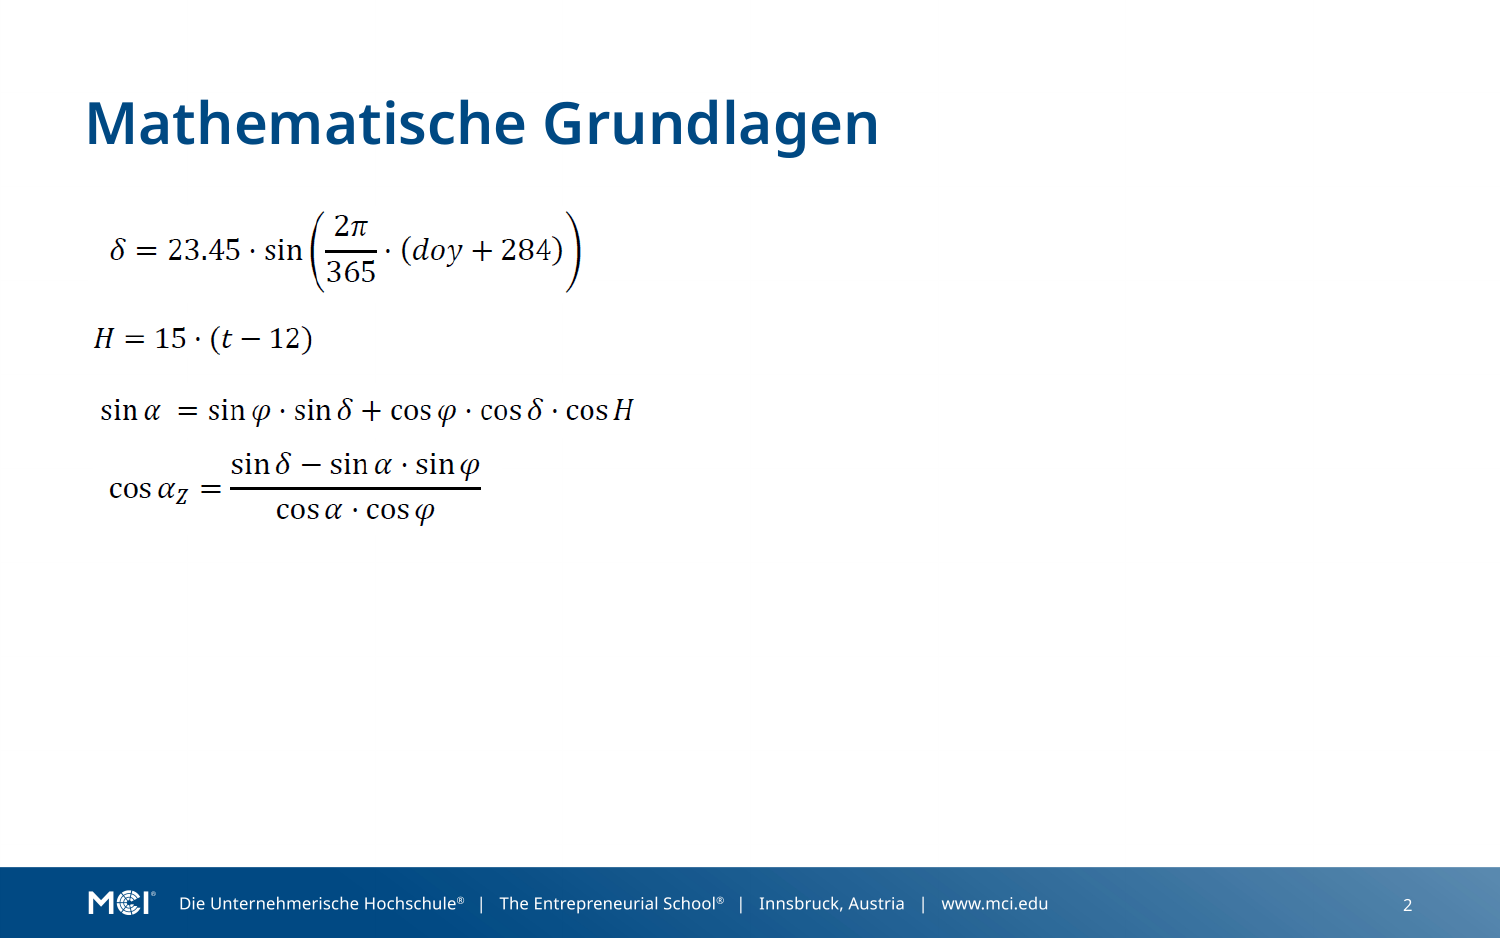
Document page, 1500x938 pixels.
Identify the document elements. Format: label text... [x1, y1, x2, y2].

picture [88, 383, 650, 438]
picture [88, 206, 591, 303]
picture [91, 313, 312, 358]
picture [93, 442, 502, 535]
text_box Mathematische Grundlagen [84, 94, 1412, 145]
